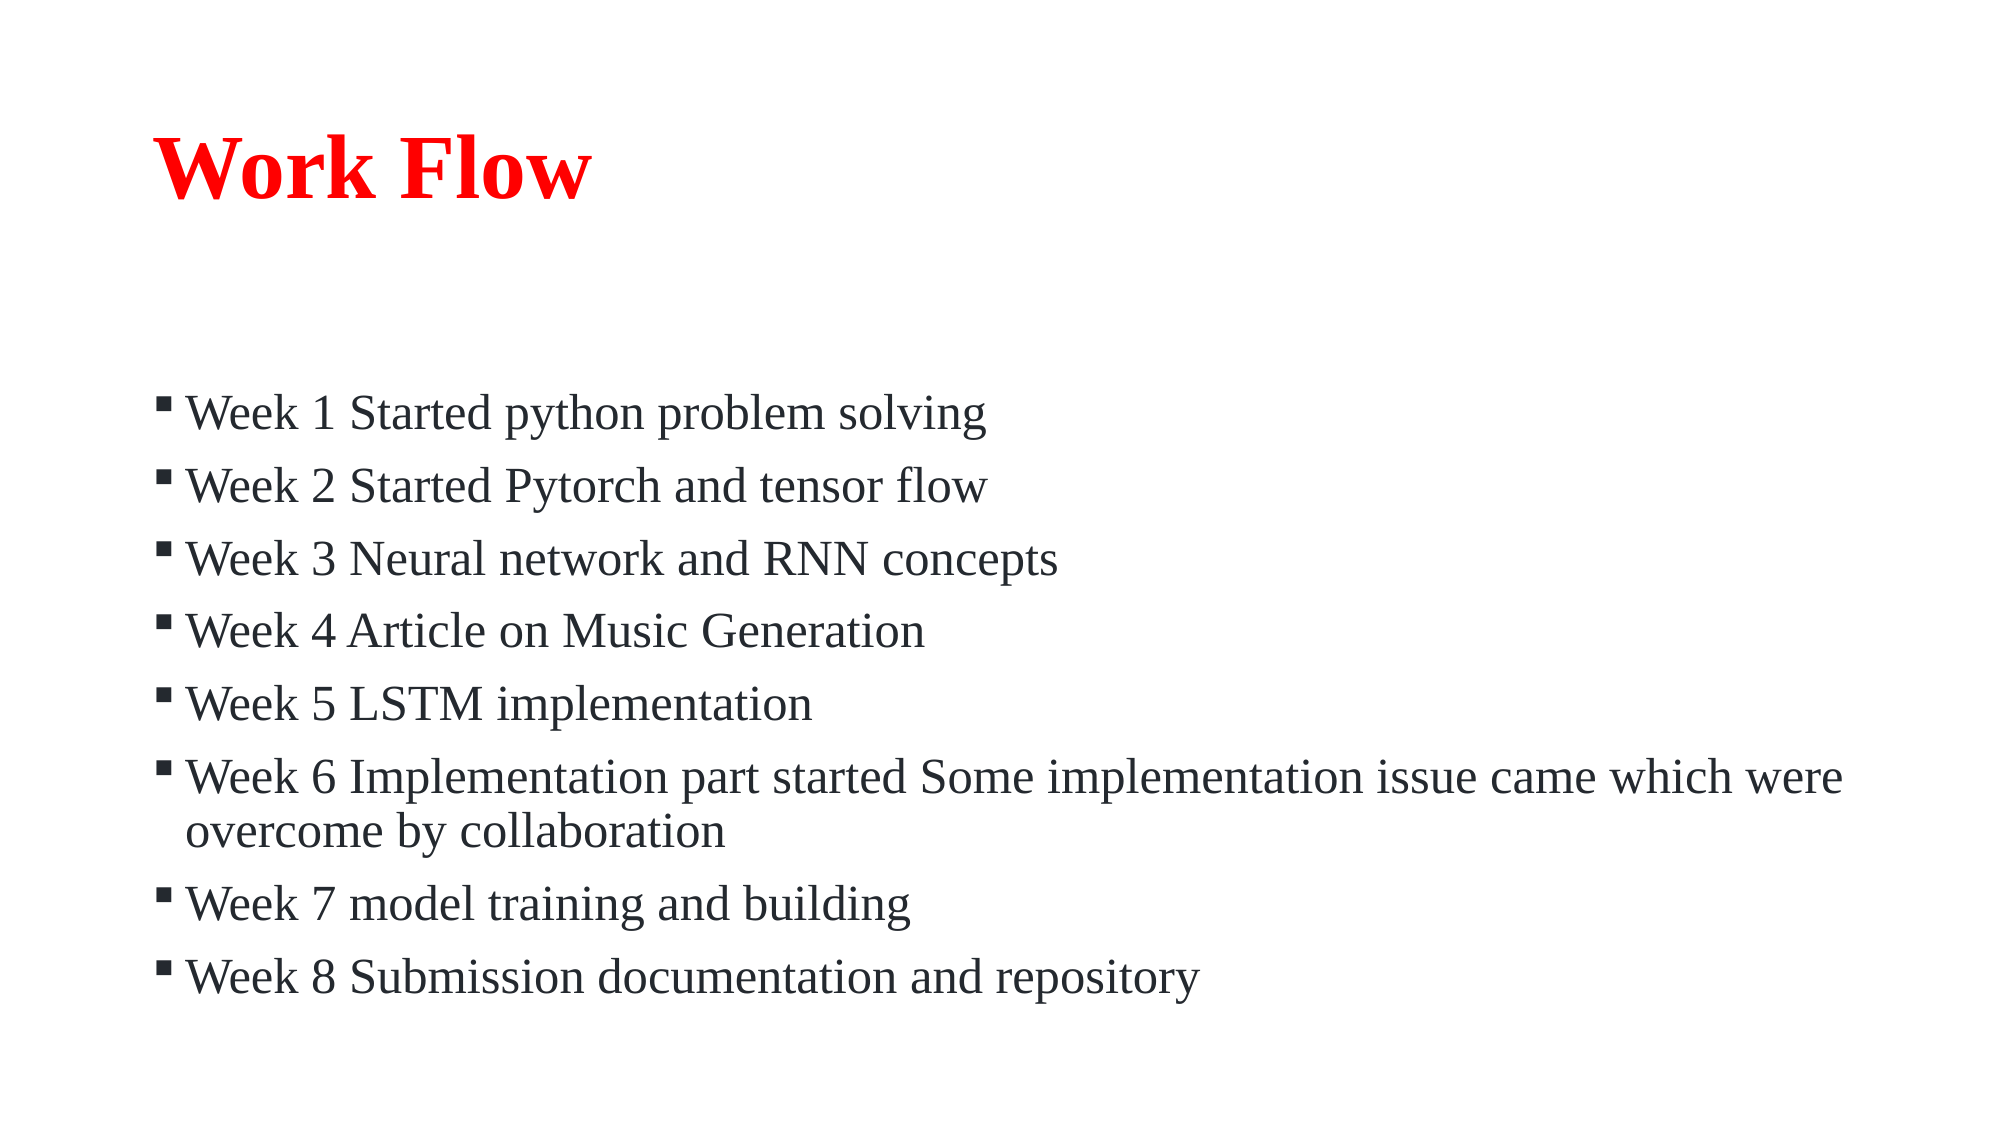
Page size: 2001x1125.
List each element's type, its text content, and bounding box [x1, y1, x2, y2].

title Work Flow [137, 59, 1863, 278]
list Week 1 Started python problem solving Week 2 Started Pytorch and tensor flow Week 3 Neural network and RNN concepts Week 4 Article on Music Generation Week 5 LSTM implementation Week 6 Implementation part started Some implementation issue came which were overcome by collaboration Week 7 model training and building Week 8 Submission documentation and repository [137, 299, 1863, 1014]
